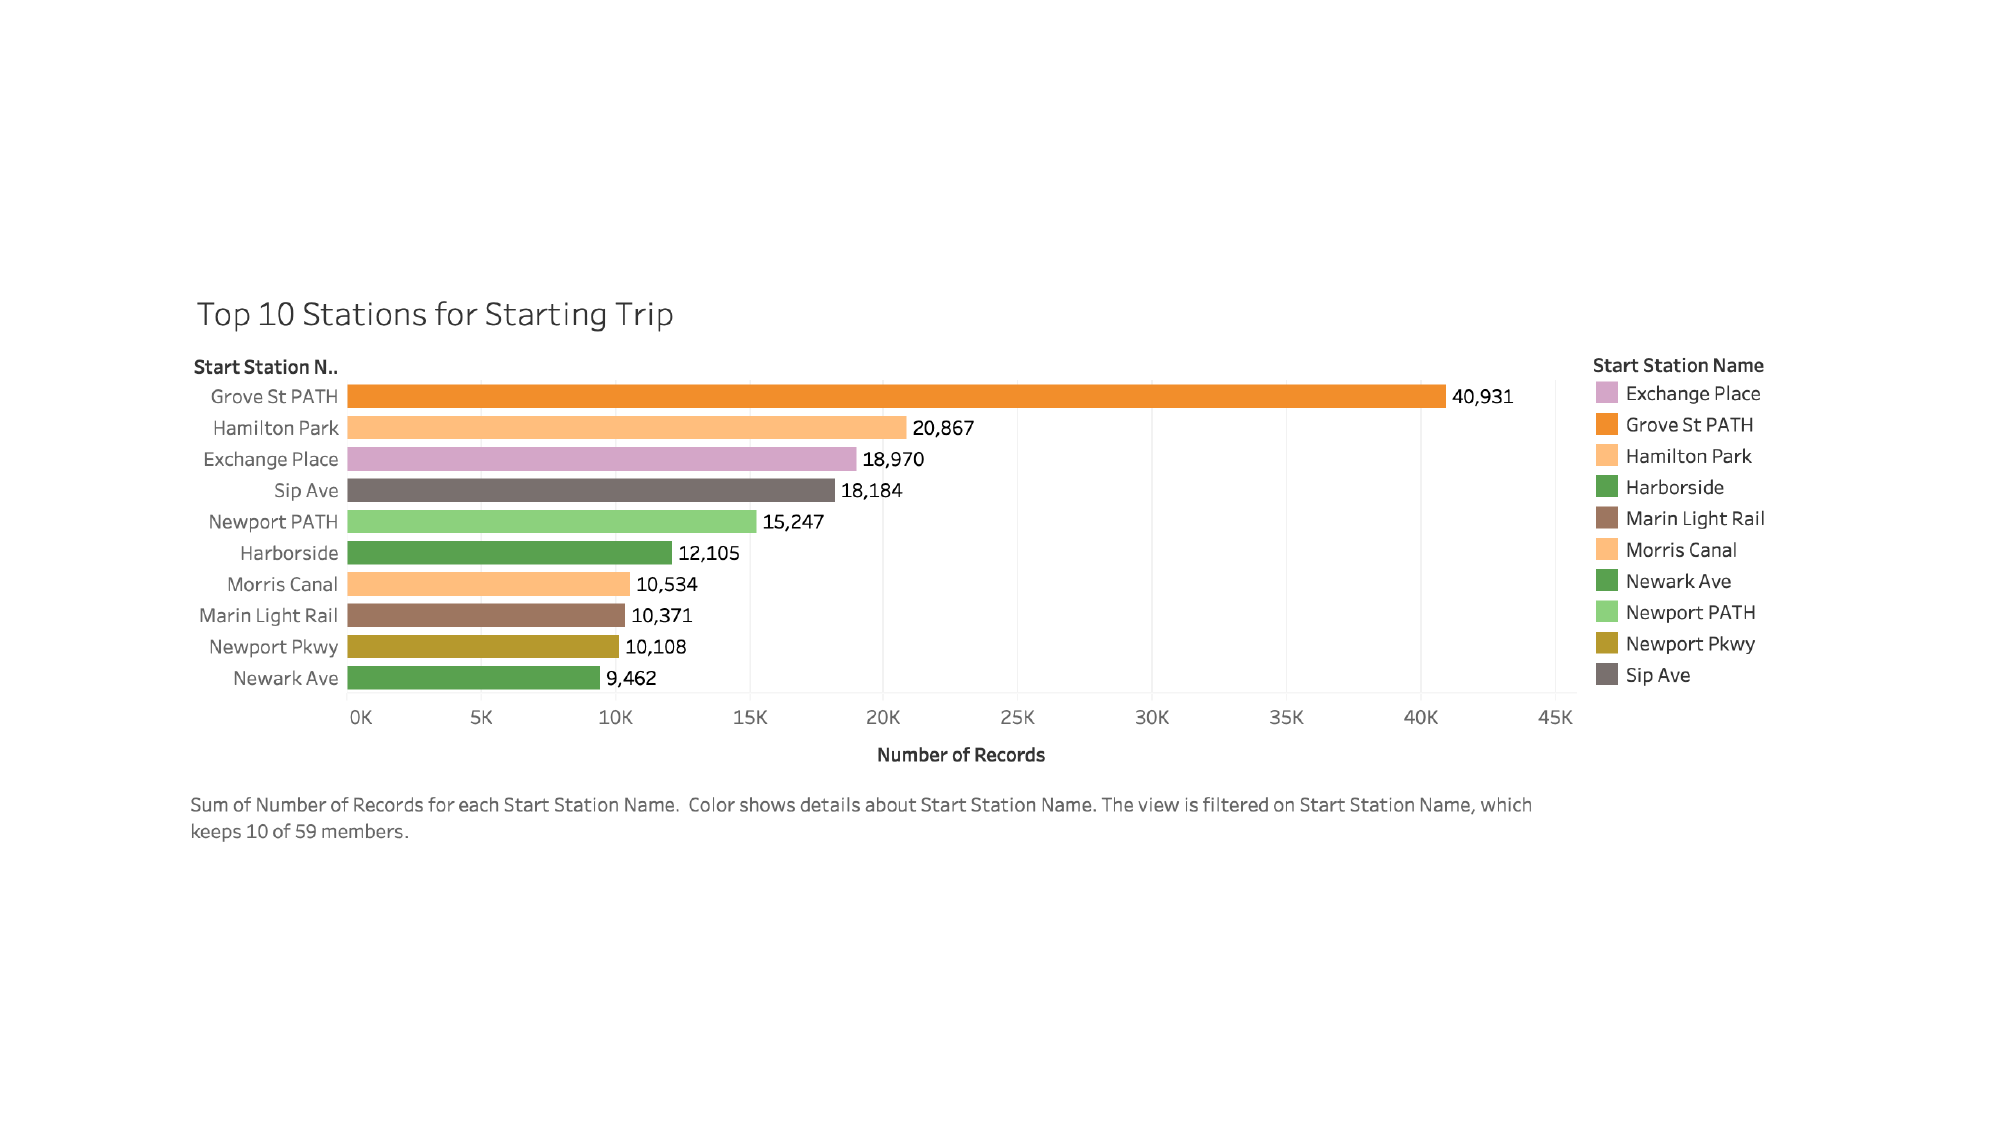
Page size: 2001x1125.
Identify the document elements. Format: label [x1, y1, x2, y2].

picture [190, 281, 1810, 844]
